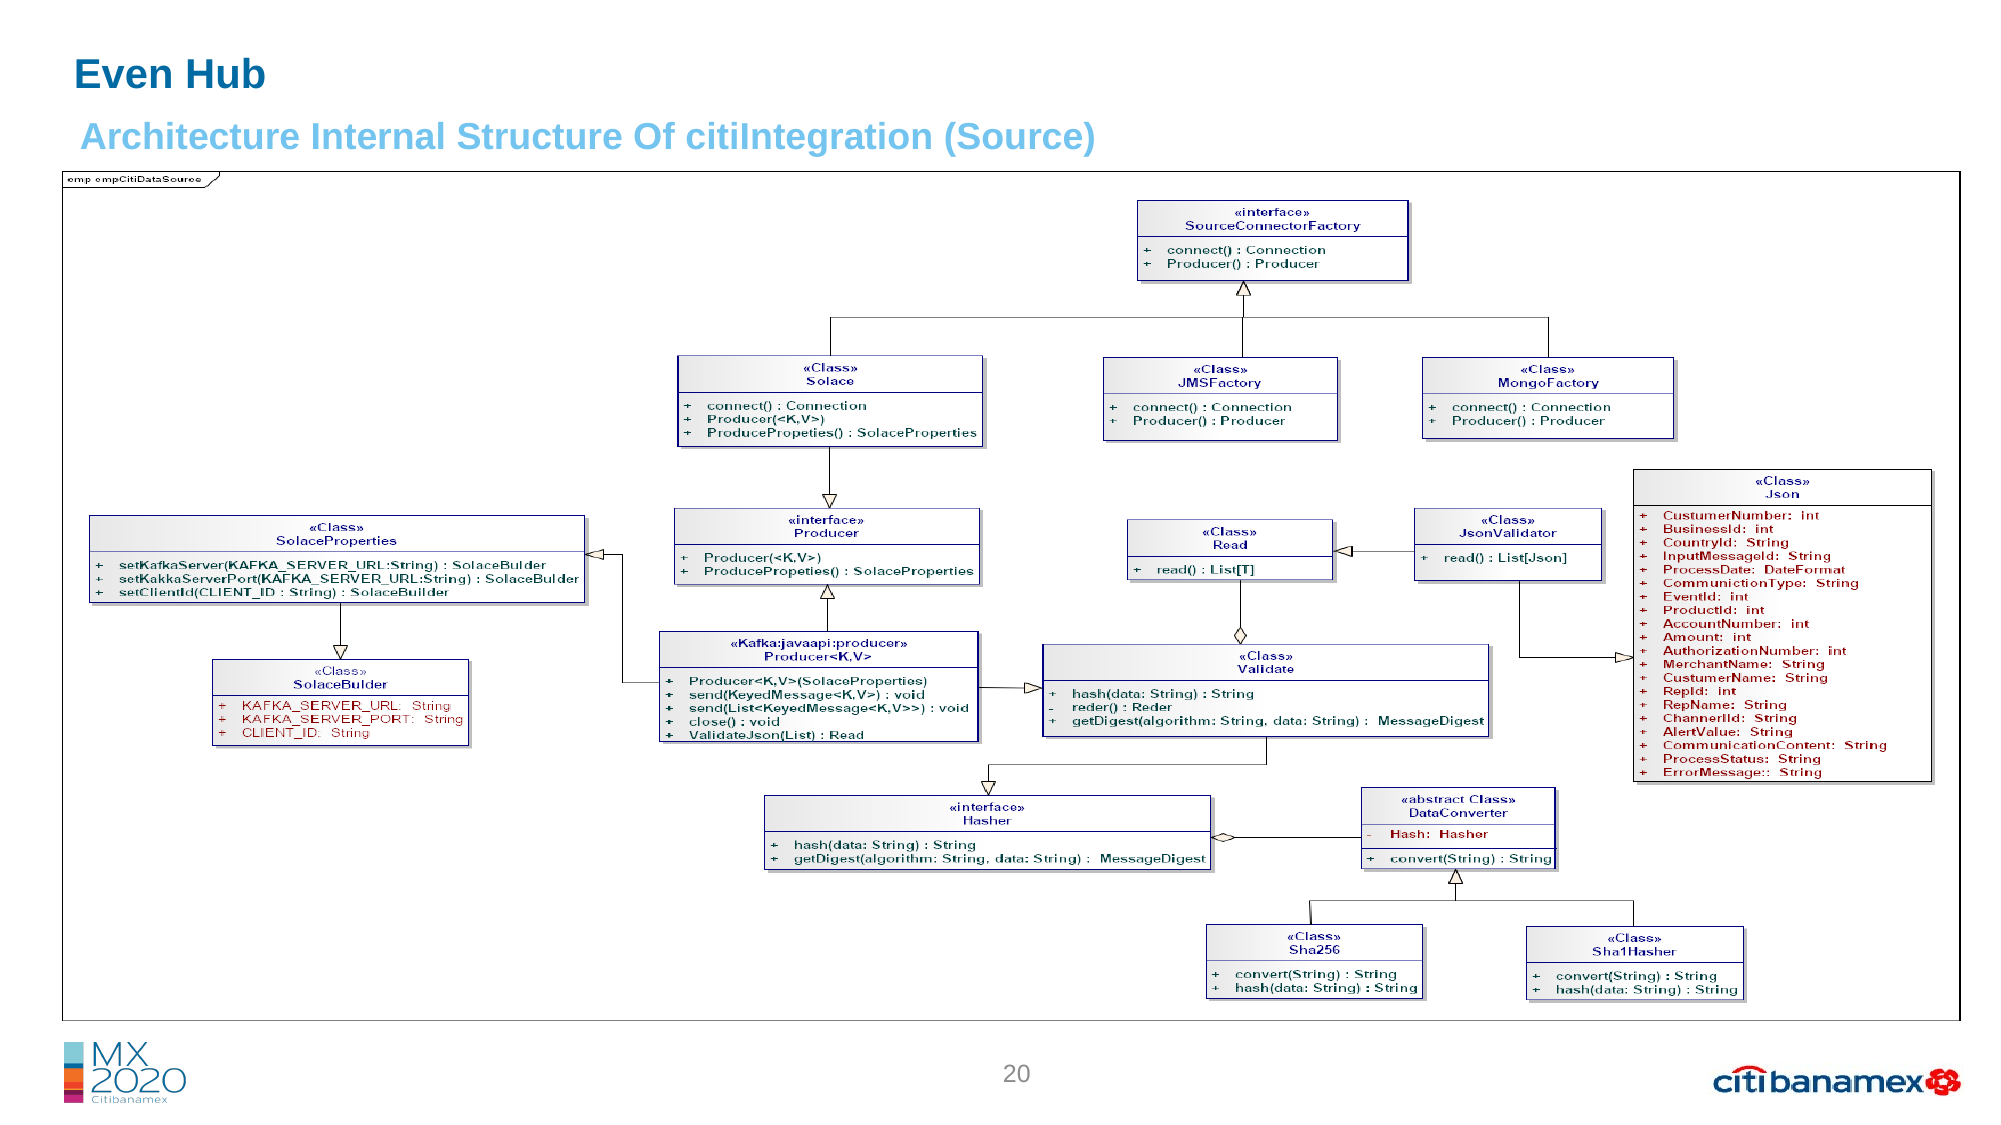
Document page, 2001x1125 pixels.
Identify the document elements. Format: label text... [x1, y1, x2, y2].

picture [64, 1042, 186, 1103]
text_box Architecture Internal Structure Of citiIntegration (Source) [61, 104, 1220, 165]
text_box Even Hub [66, 38, 491, 104]
picture [131, 1042, 144, 1050]
picture [61, 169, 1961, 1021]
picture [97, 1042, 117, 1060]
picture [1707, 1063, 1964, 1097]
